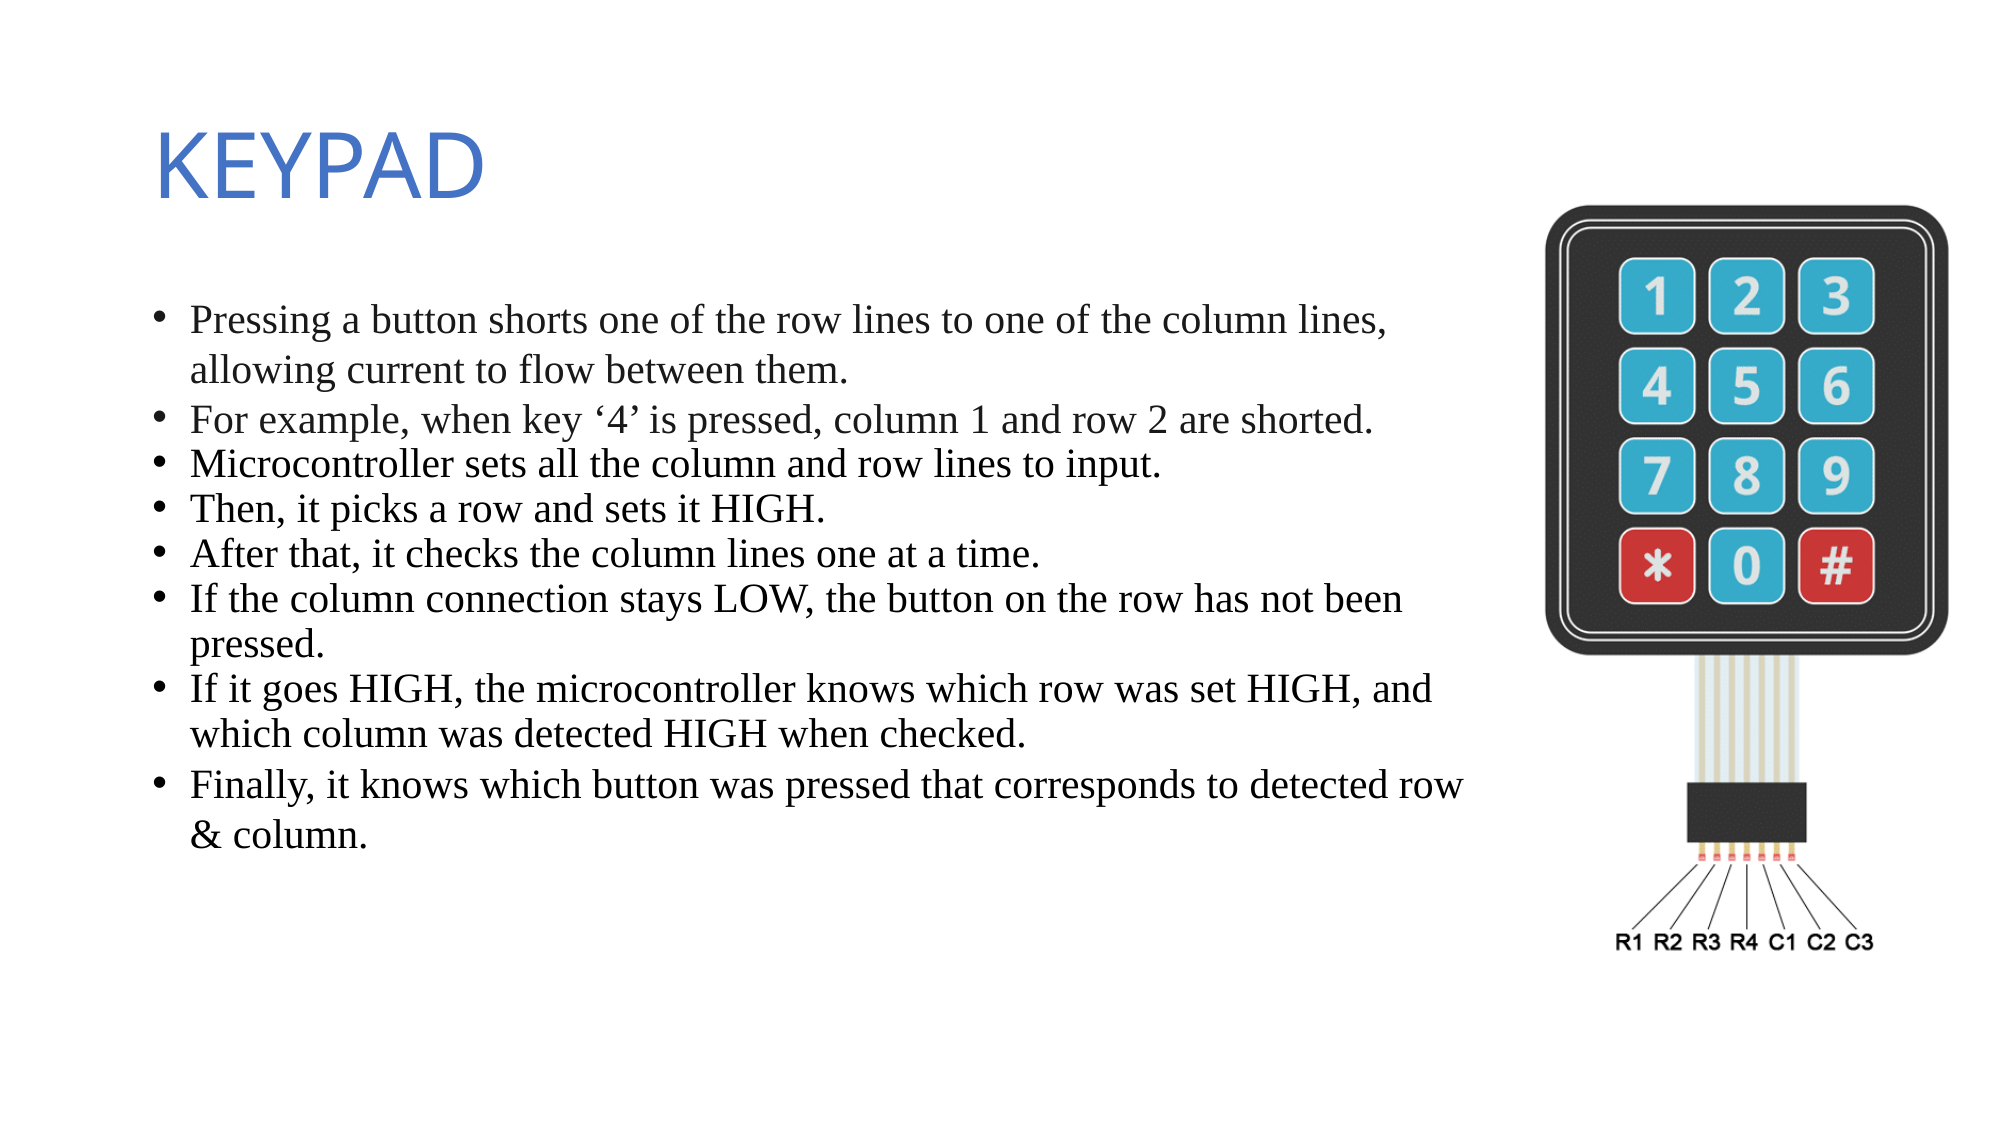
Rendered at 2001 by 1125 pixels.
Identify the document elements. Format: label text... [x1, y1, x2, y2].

picture [1530, 192, 1984, 1053]
title KEYPAD [137, 59, 1863, 278]
list Pressing a button shorts one of the row lines to one of the column lines, allowing current to flow between them. For example, when key ‘4’ is pressed, column 1 and row 2 are shorted. Microcontroller sets all the column and row lines to input. Then, it picks a row and sets it HIGH. After that, it checks the column lines one at a time. If the column connection stays LOW, the button on the row has not been pressed. If it goes HIGH, the microcontroller knows which row was set HIGH, and which column was detected HIGH when checked. Finally, it knows which button was pressed that corresponds to detected row & column. [137, 272, 1511, 926]
